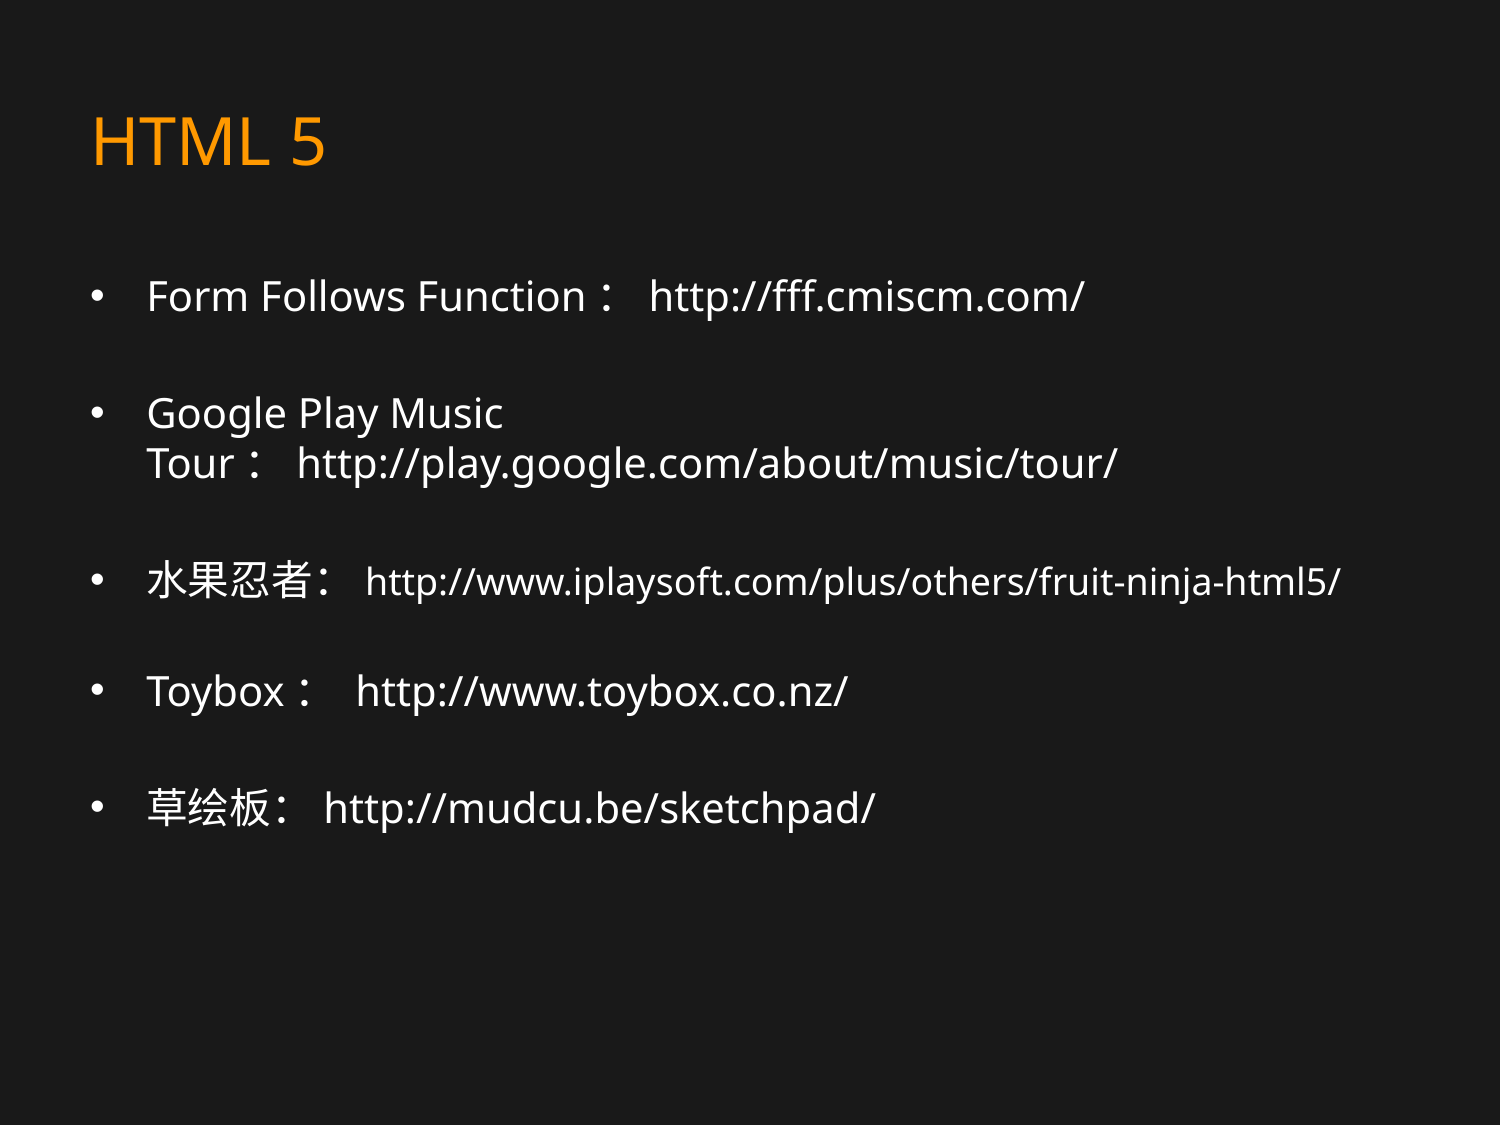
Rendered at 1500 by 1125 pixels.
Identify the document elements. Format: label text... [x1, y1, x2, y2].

title HTML 5 [75, 45, 1425, 233]
list Form Follows Function：http://fff.cmiscm.com/ Google Play Music Tour：http://play.google.com/about/music/tour/ 水果忍者：http://www.iplaysoft.com/plus/others/fruit-ninja-html5/ Toybox： http://www.toybox.co.nz/ 草绘板：http://mudcu.be/sketchpad/ [75, 262, 1425, 1005]
